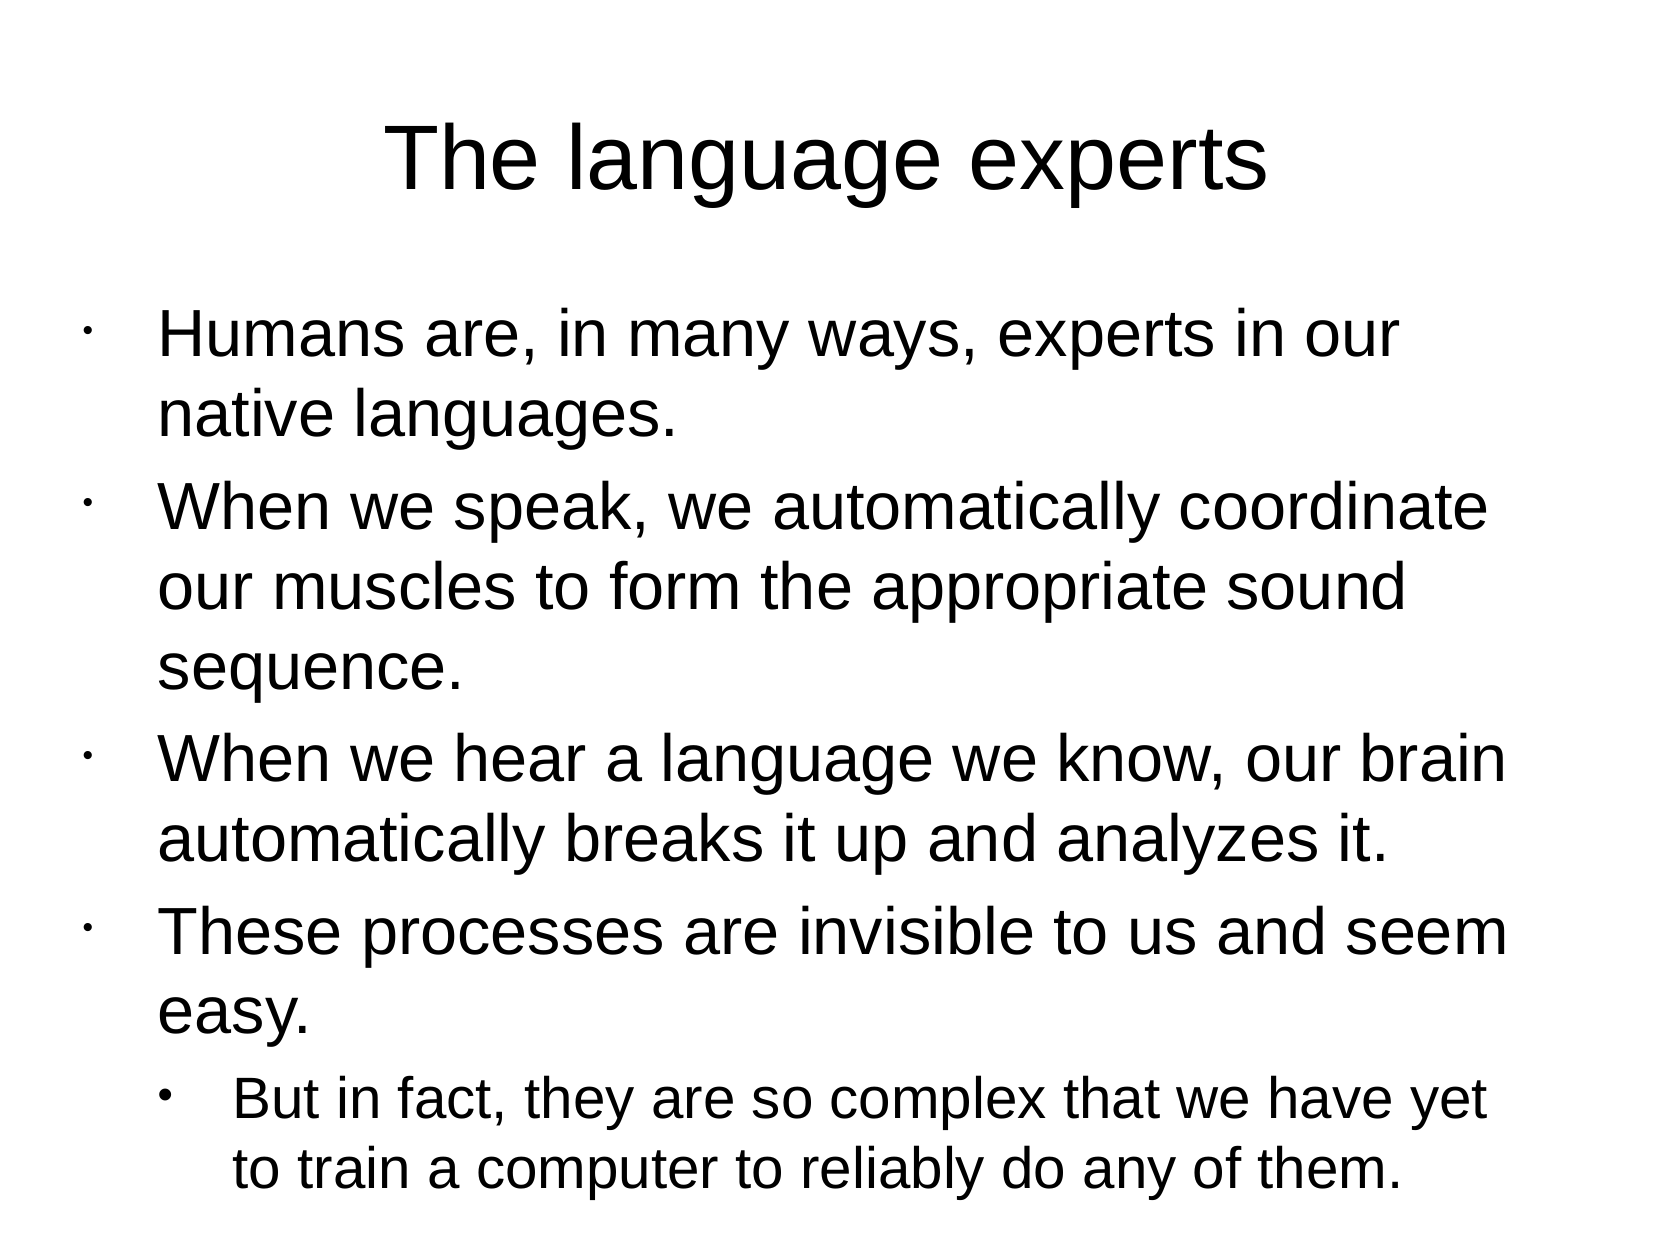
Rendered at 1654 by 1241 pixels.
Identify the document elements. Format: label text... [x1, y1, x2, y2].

text_box Humans are, in many ways, experts in our native languages. When we speak, we automatically coordinate our muscles to form the appropriate sound sequence. When we hear a language we know, our brain automatically breaks it up and analyzes it. These processes are invisible to us and seem easy. But in fact, they are so complex that we have yet to train a computer to reliably do any of them. [82, 290, 1538, 1140]
text_box The language experts [82, 49, 1571, 257]
